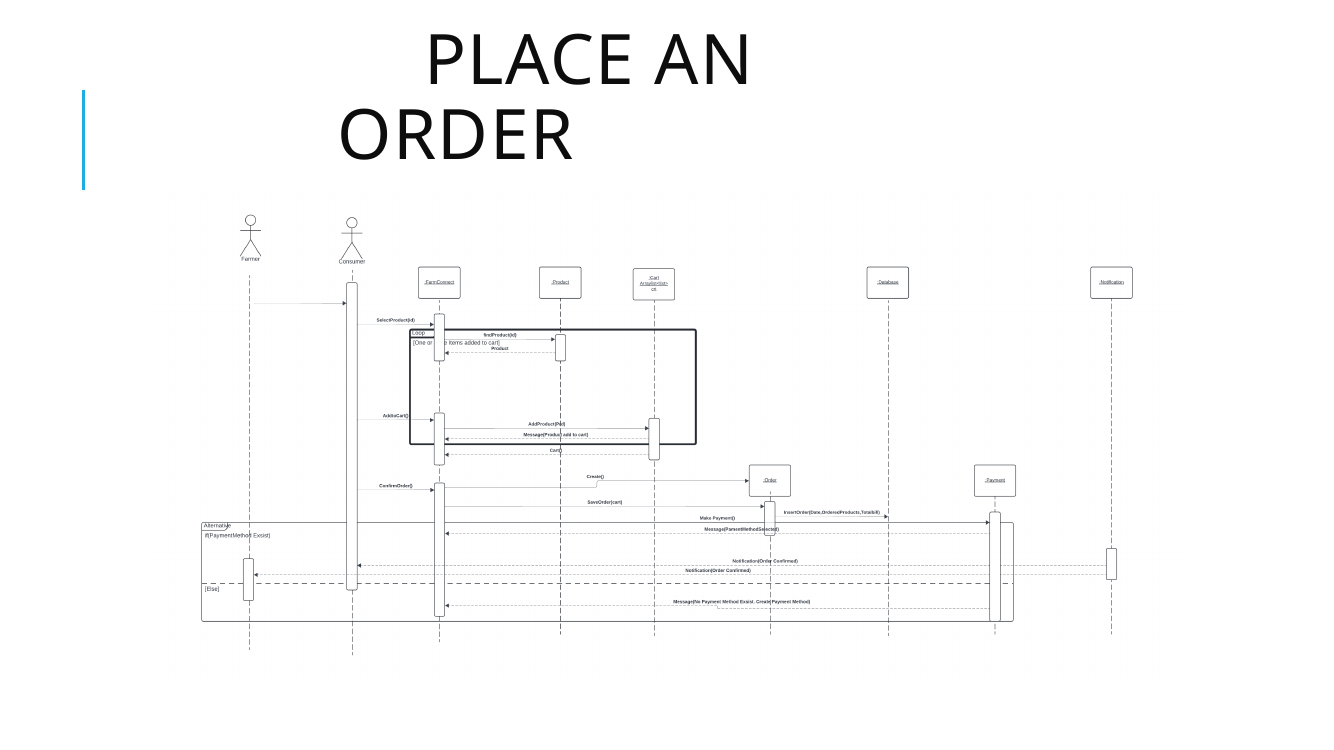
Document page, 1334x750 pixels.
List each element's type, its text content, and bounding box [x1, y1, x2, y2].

picture [148, 187, 1185, 683]
title PlaPlace an Order ce an Order [322, 12, 1011, 182]
